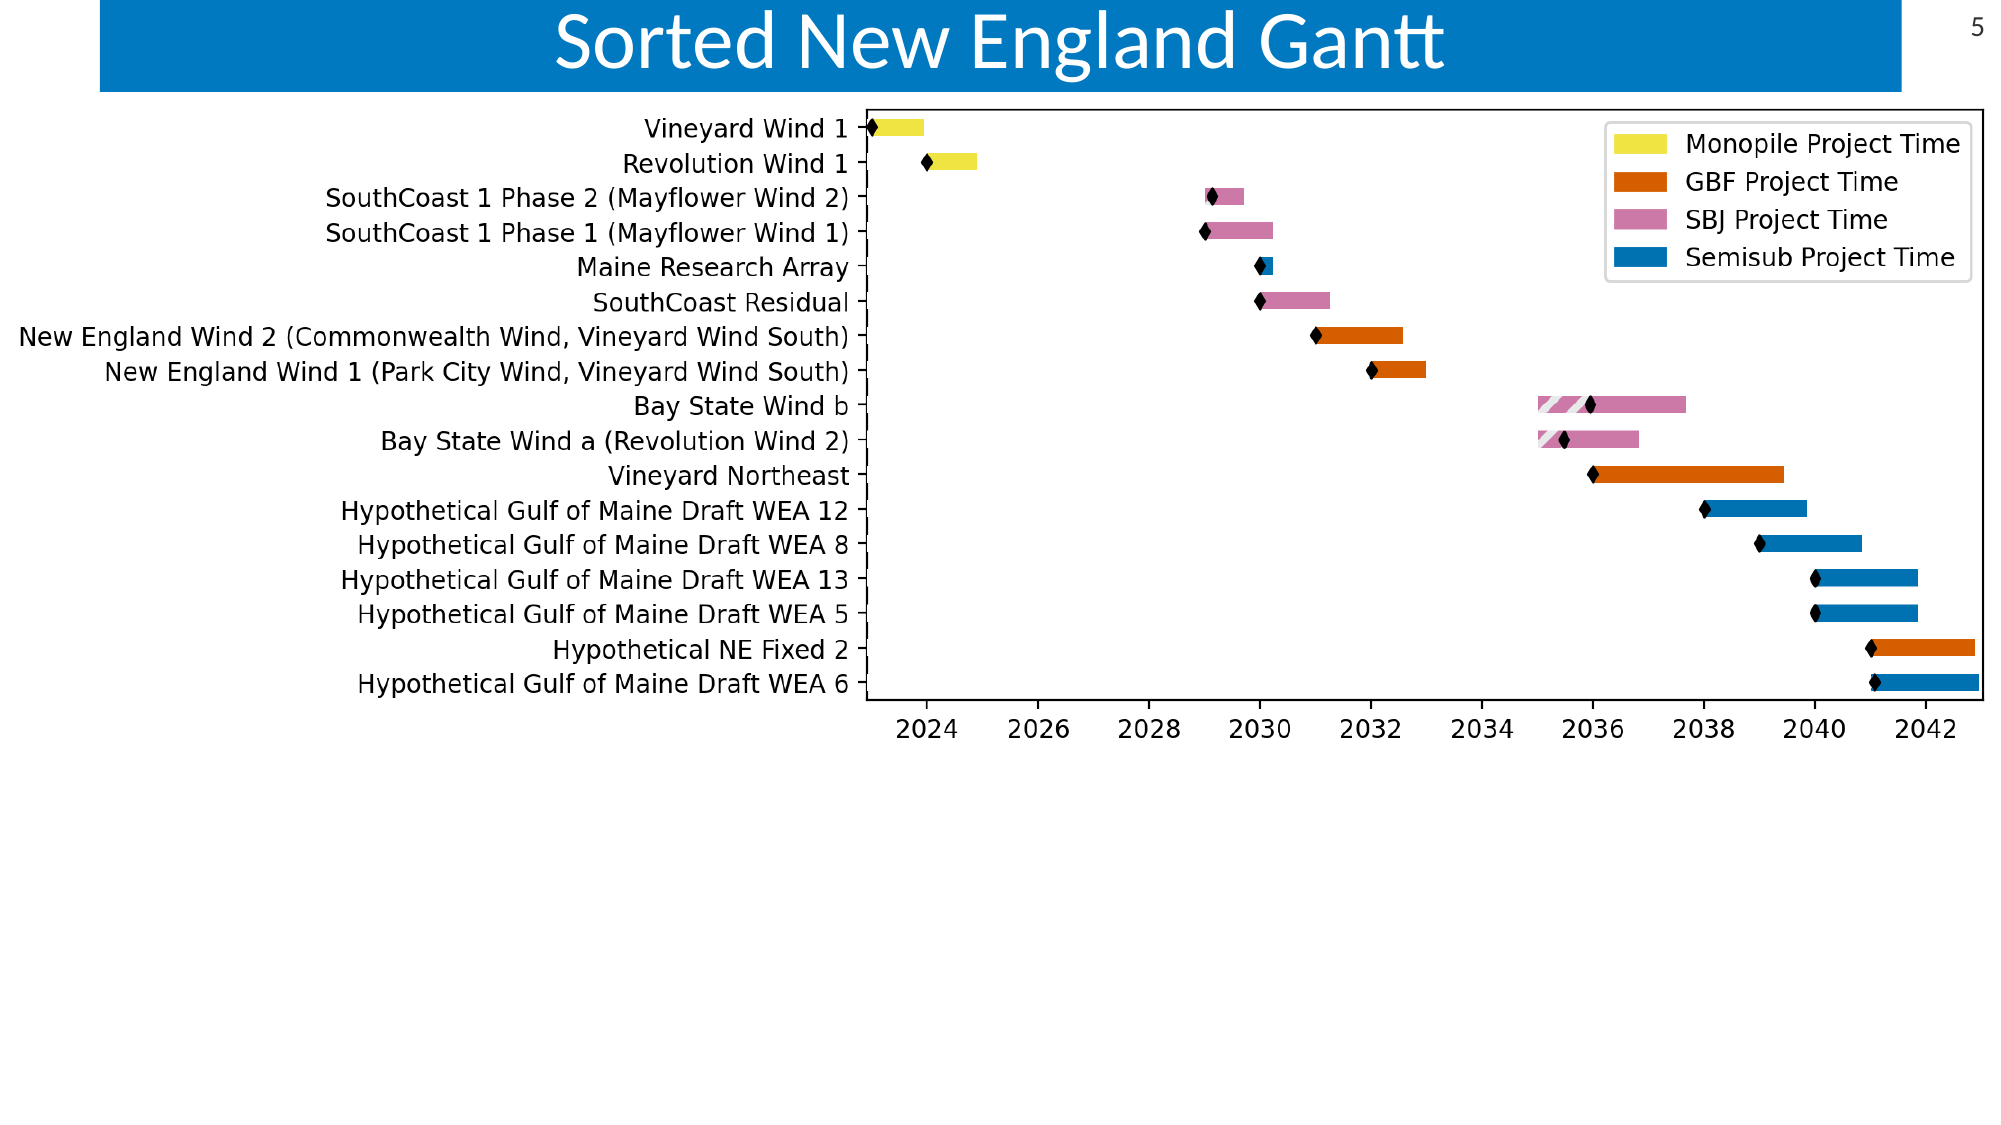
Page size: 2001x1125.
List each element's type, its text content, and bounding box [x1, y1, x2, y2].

title Sorted New England Gantt [99, 0, 1902, 89]
picture [0, 92, 2000, 761]
